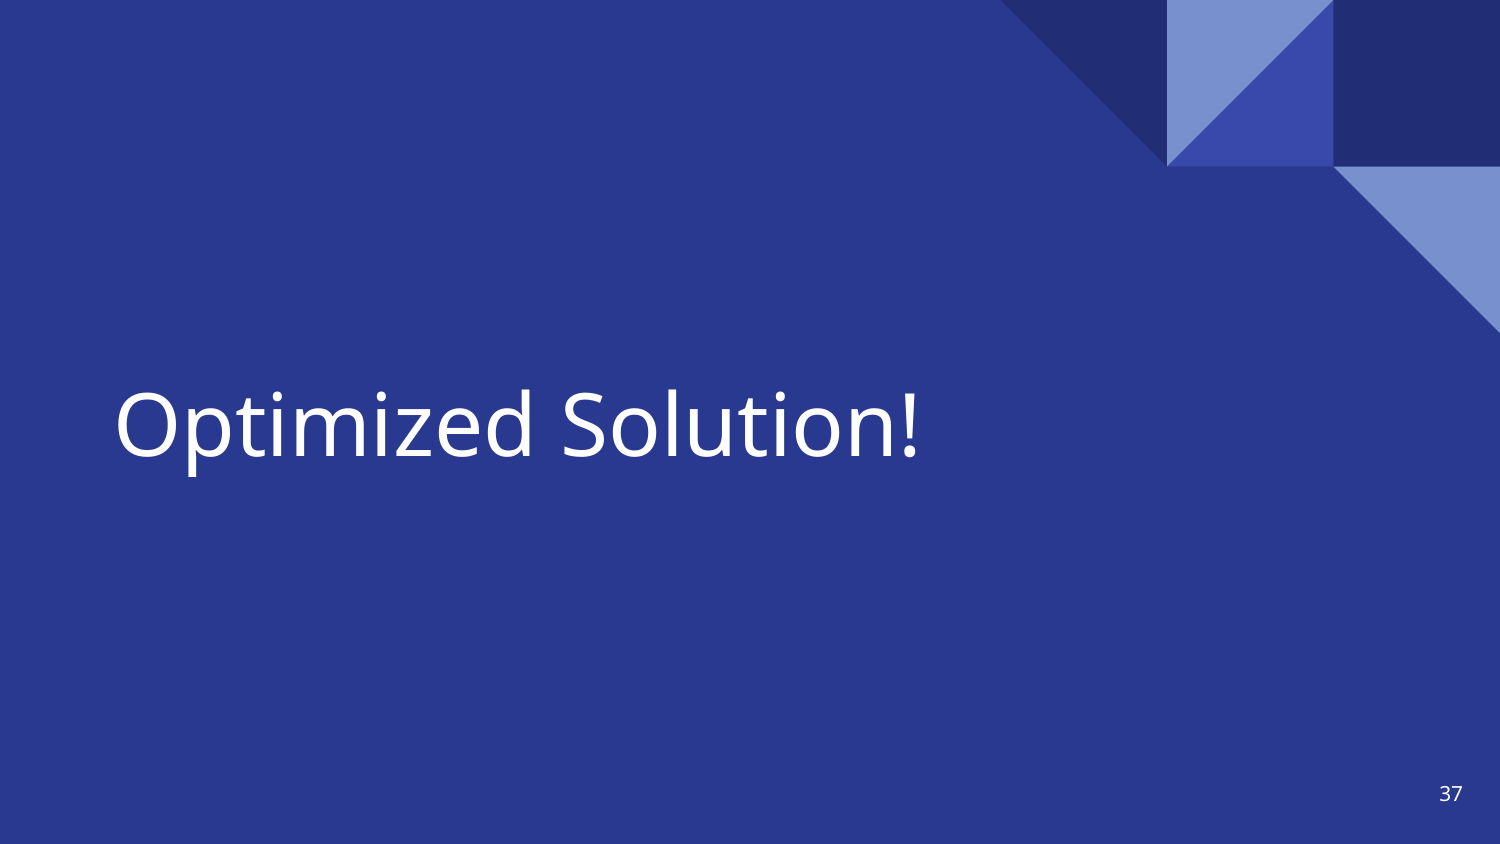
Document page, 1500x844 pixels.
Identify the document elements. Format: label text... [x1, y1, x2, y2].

slide_number ‹#› [1387, 762, 1478, 828]
title Optimized Solution! [98, 353, 1447, 491]
